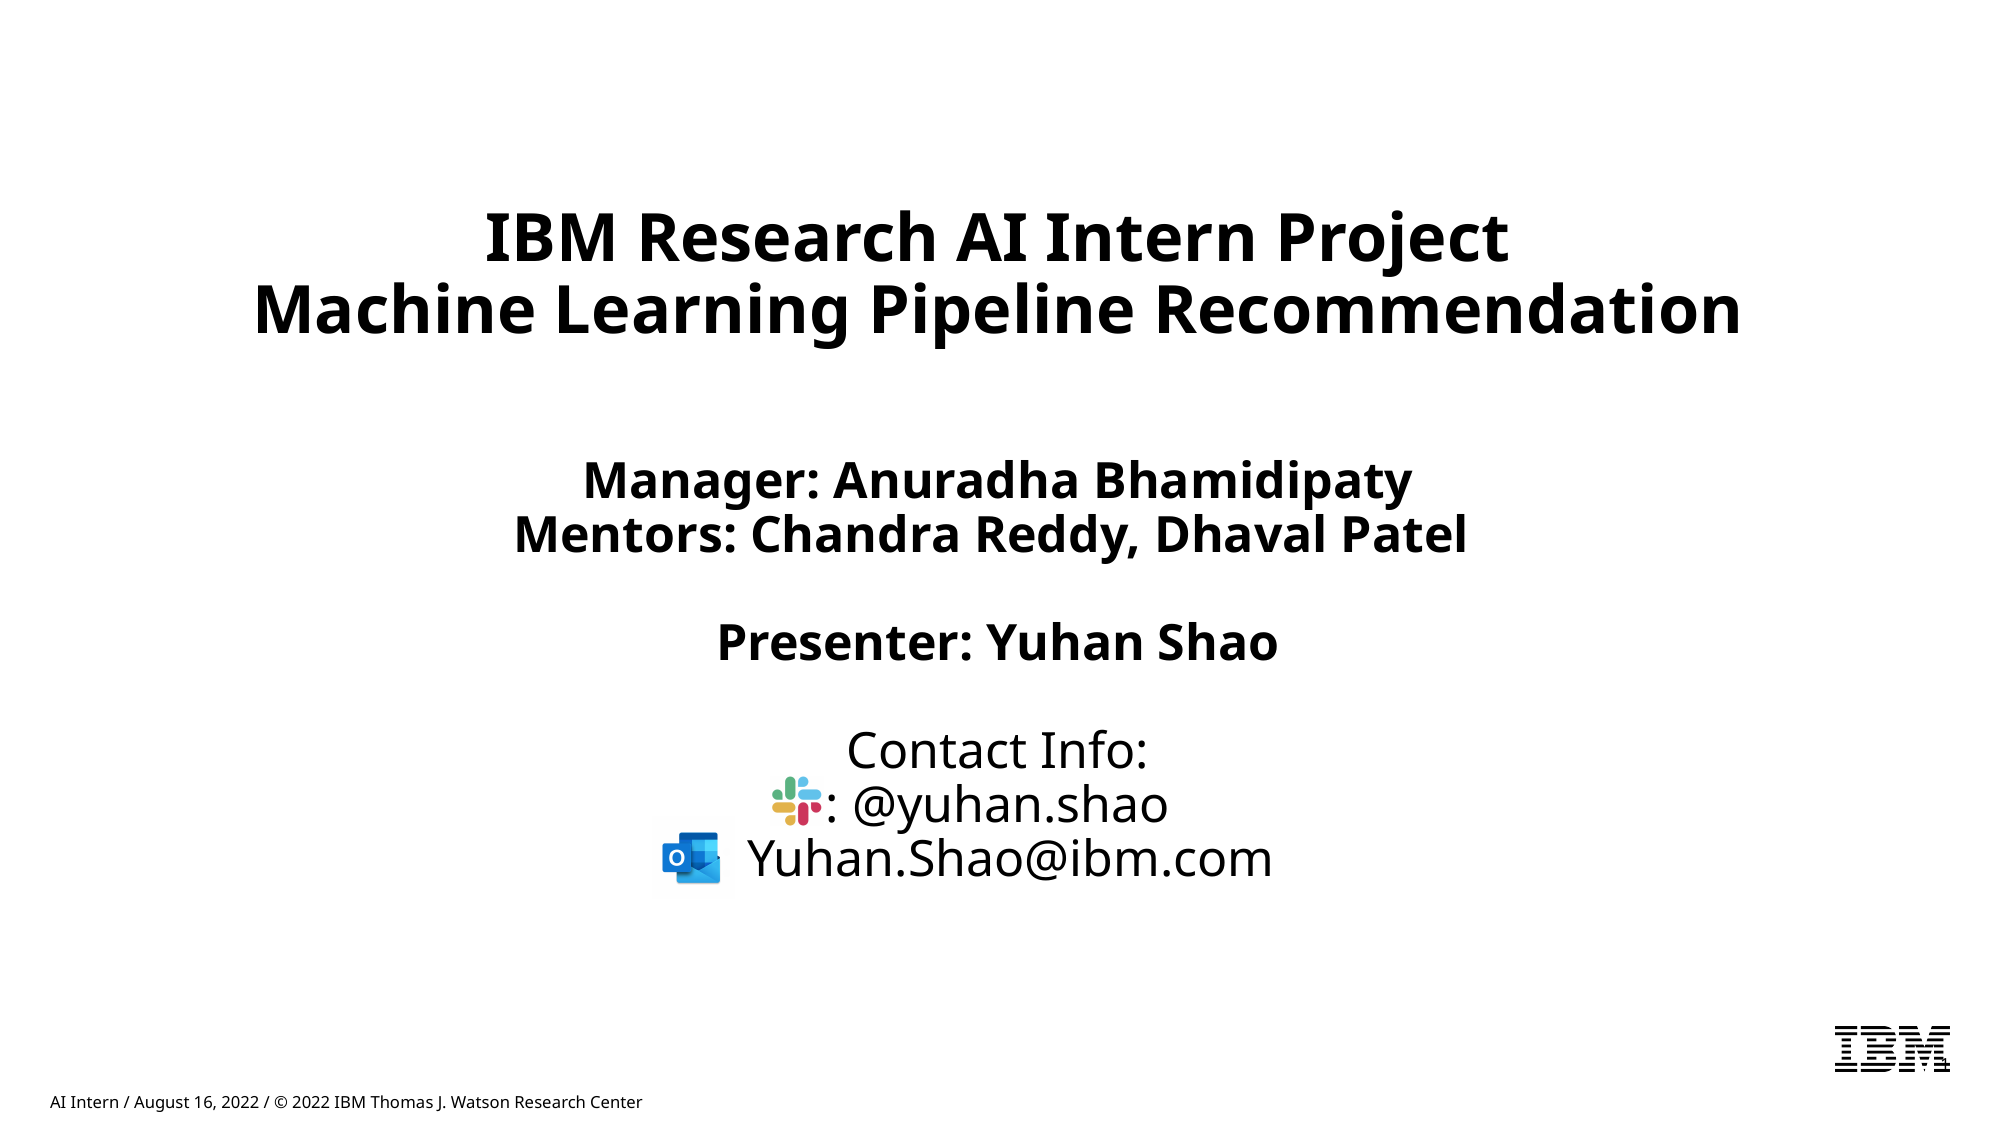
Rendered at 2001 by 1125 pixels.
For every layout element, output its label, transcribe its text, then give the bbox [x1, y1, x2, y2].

slide_number 1 [1550, 1047, 1950, 1084]
picture [770, 776, 824, 826]
footer AI Intern / August 16, 2022 / © 2022 IBM Thomas J. Watson Research Center [50, 1083, 950, 1121]
title IBM Research AI Intern Project Machine Learning Pipeline Recommendation Manager: Anuradha Bhamidipaty Mentors: Chandra Reddy, Dhaval Patel Presenter: Yuhan Shao Contact Info: : @yuhan.shao : Yuhan.Shao@ibm.com [46, 43, 1950, 1048]
picture [652, 816, 735, 899]
